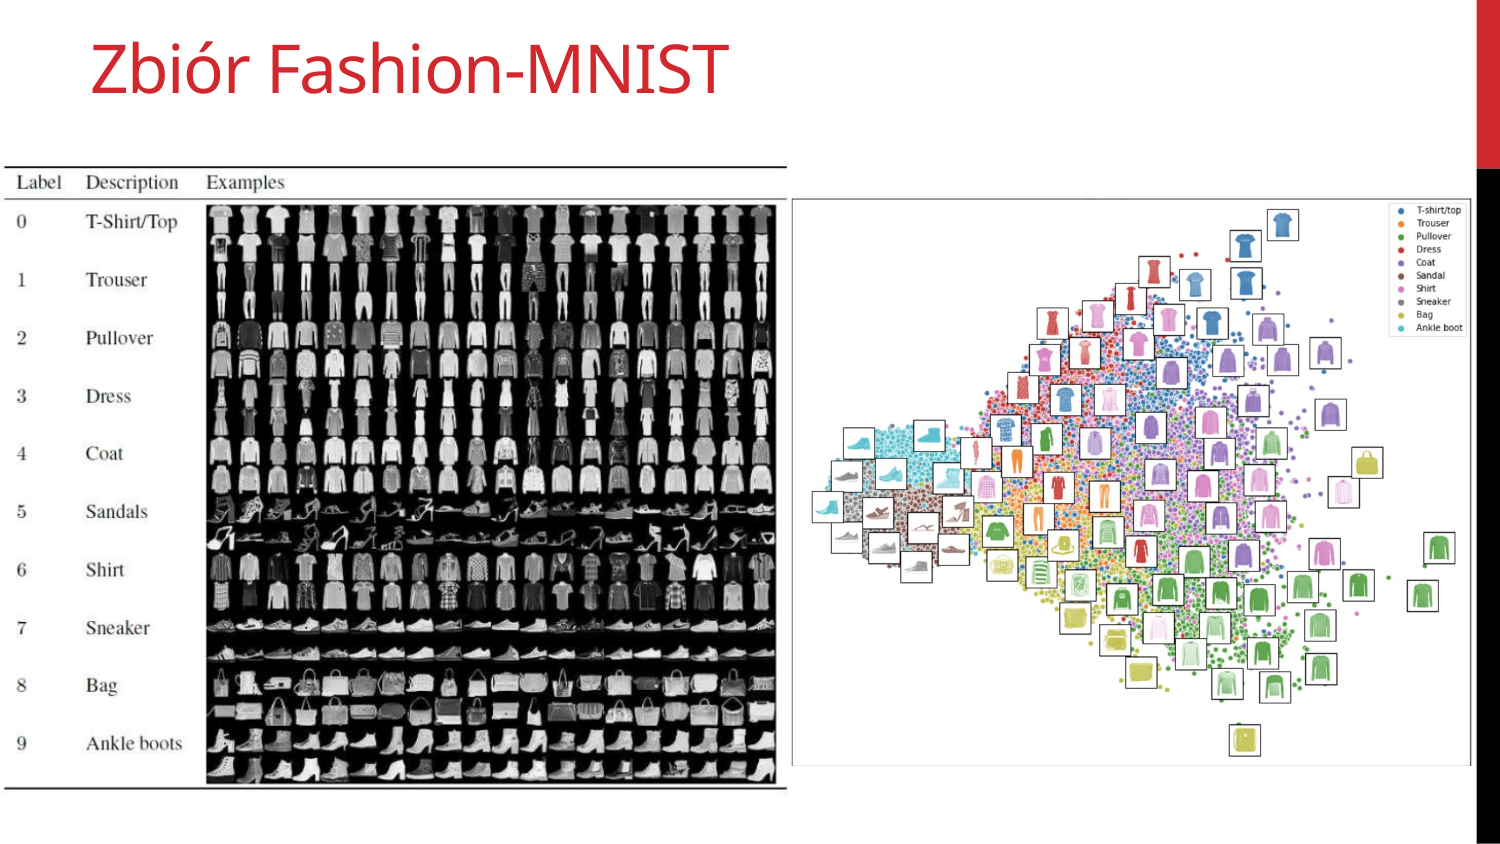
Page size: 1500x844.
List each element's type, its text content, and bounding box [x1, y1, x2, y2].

picture [0, 161, 1474, 801]
title Zbiór Fashion-MNIST [75, 18, 1025, 115]
